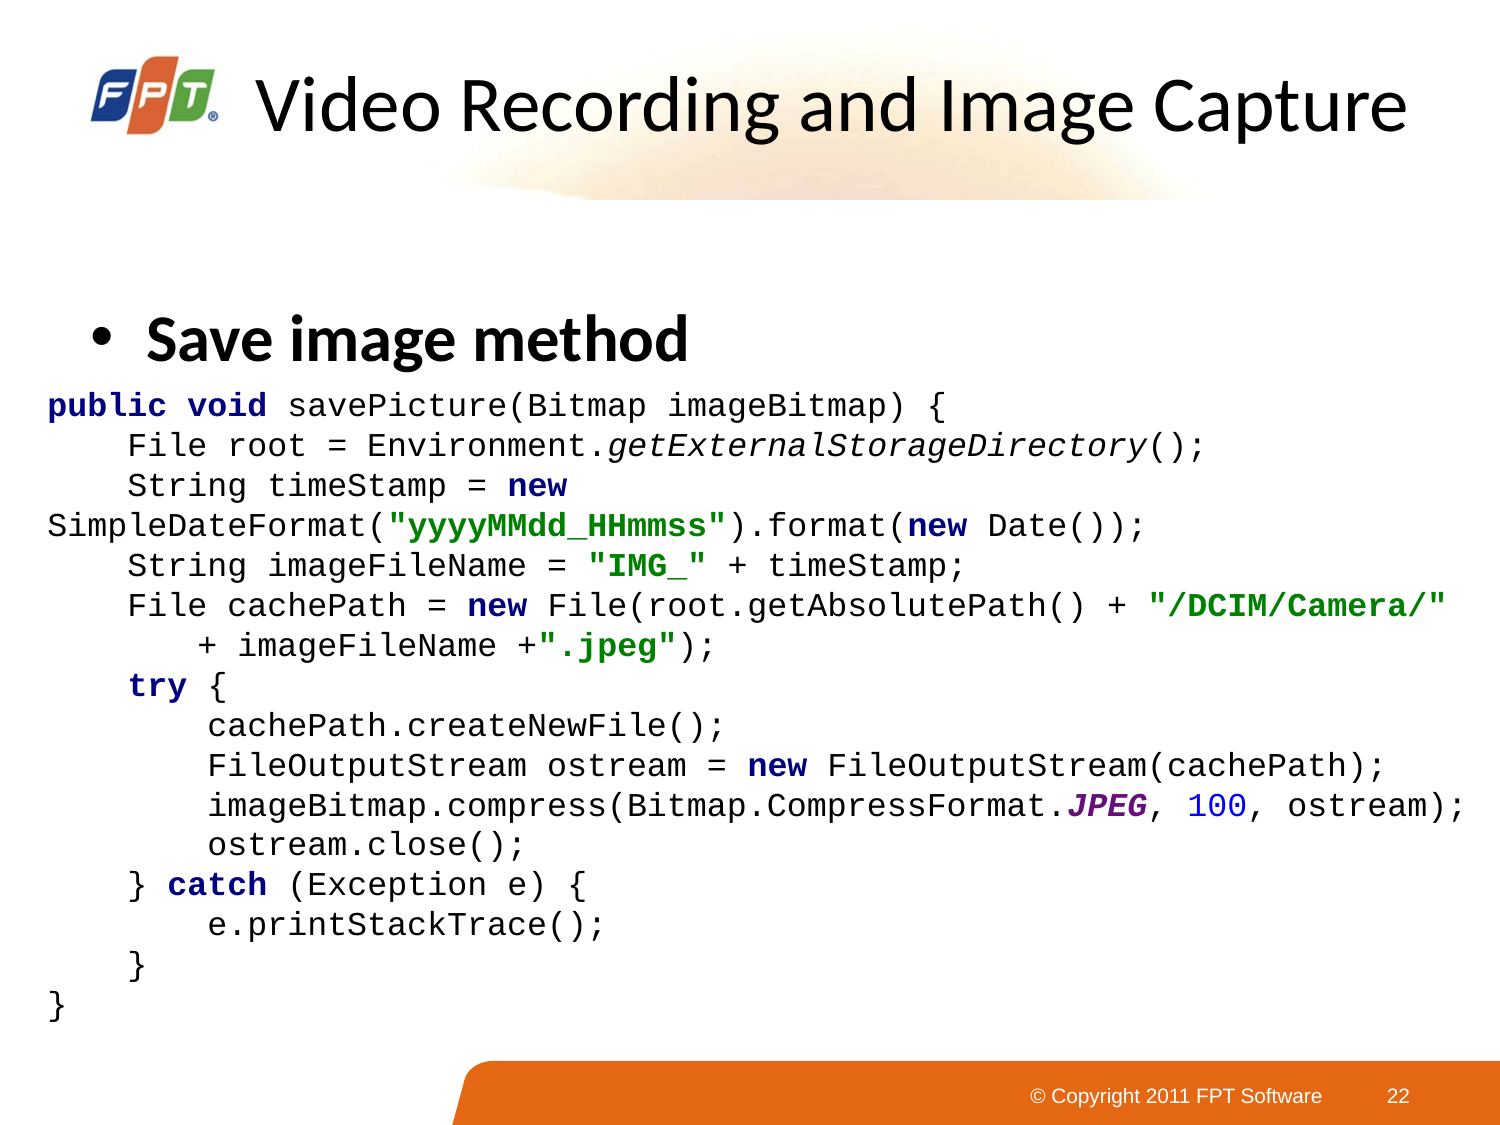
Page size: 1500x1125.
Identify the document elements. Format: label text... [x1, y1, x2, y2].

picture [0, 1050, 1500, 1125]
list Save image method [74, 287, 1426, 375]
title Video Recording and Image Capture [74, 44, 1426, 233]
text_box public void savePicture(Bitmap imageBitmap) { File root = Environment.getExternalStorageDirectory(); String timeStamp = new SimpleDateFormat("yyyyMMdd_HHmmss").format(new Date()); String imageFileName = "IMG_" + timeStamp; File cachePath = new File(root.getAbsolutePath() + "/DCIM/Camera/" + imageFileName +".jpeg"); try { cachePath.createNewFile(); FileOutputStream ostream = new FileOutputStream(cachePath); imageBitmap.compress(Bitmap.CompressFormat.JPEG, 100, ostream); ostream.close(); } catch (Exception e) { e.printStackTrace(); } } [32, 375, 1495, 1030]
picture [0, 0, 1500, 200]
